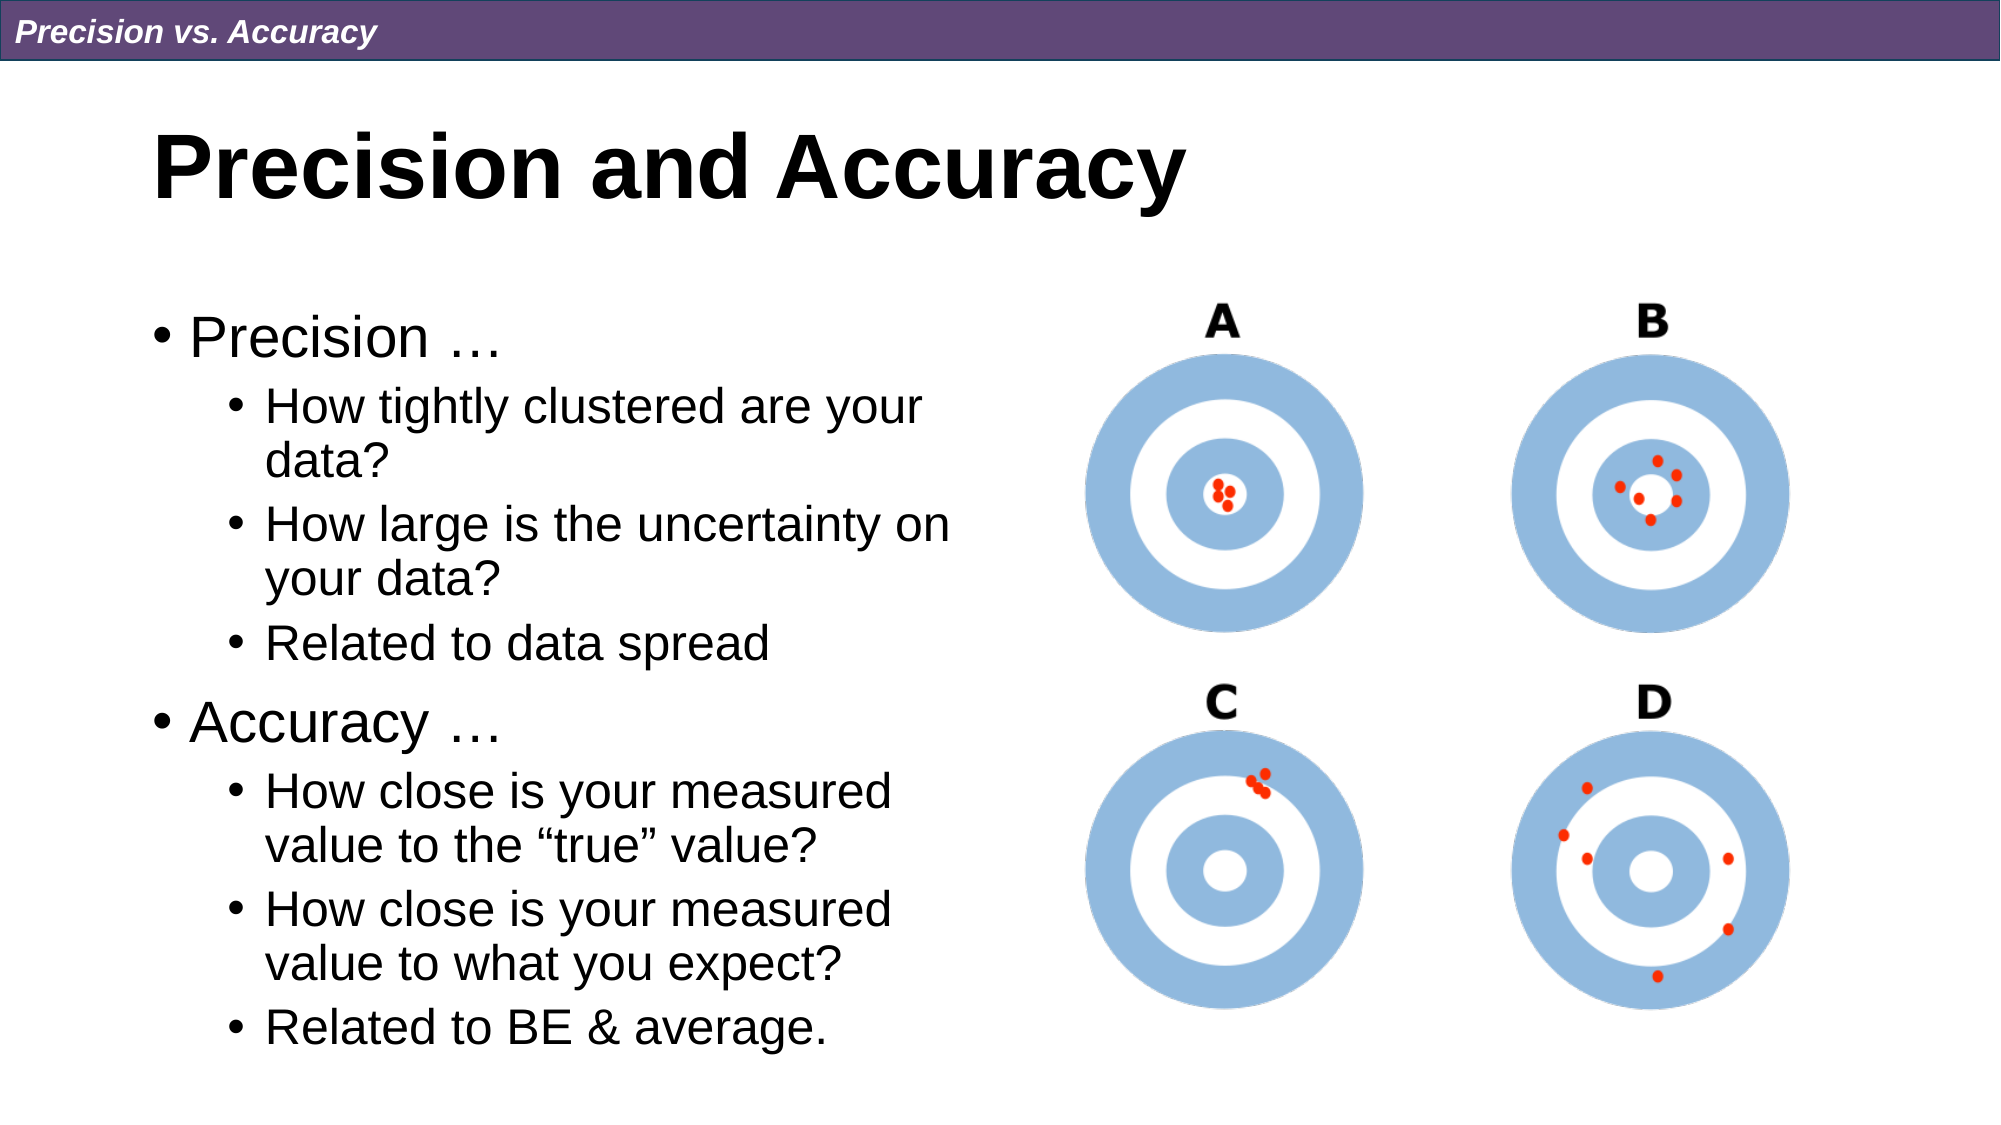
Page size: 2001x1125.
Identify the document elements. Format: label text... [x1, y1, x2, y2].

list Precision … How tightly clustered are your data? How large is the uncertainty on your data? Related to data spread Accuracy … How close is your measured value to the “true” value? How close is your measured value to what you expect? Related to BE & average. [137, 299, 988, 1066]
text_box Precision vs. Accuracy [0, 0, 2000, 61]
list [1081, 299, 1794, 1014]
title Precision and Accuracy [137, 61, 1863, 278]
